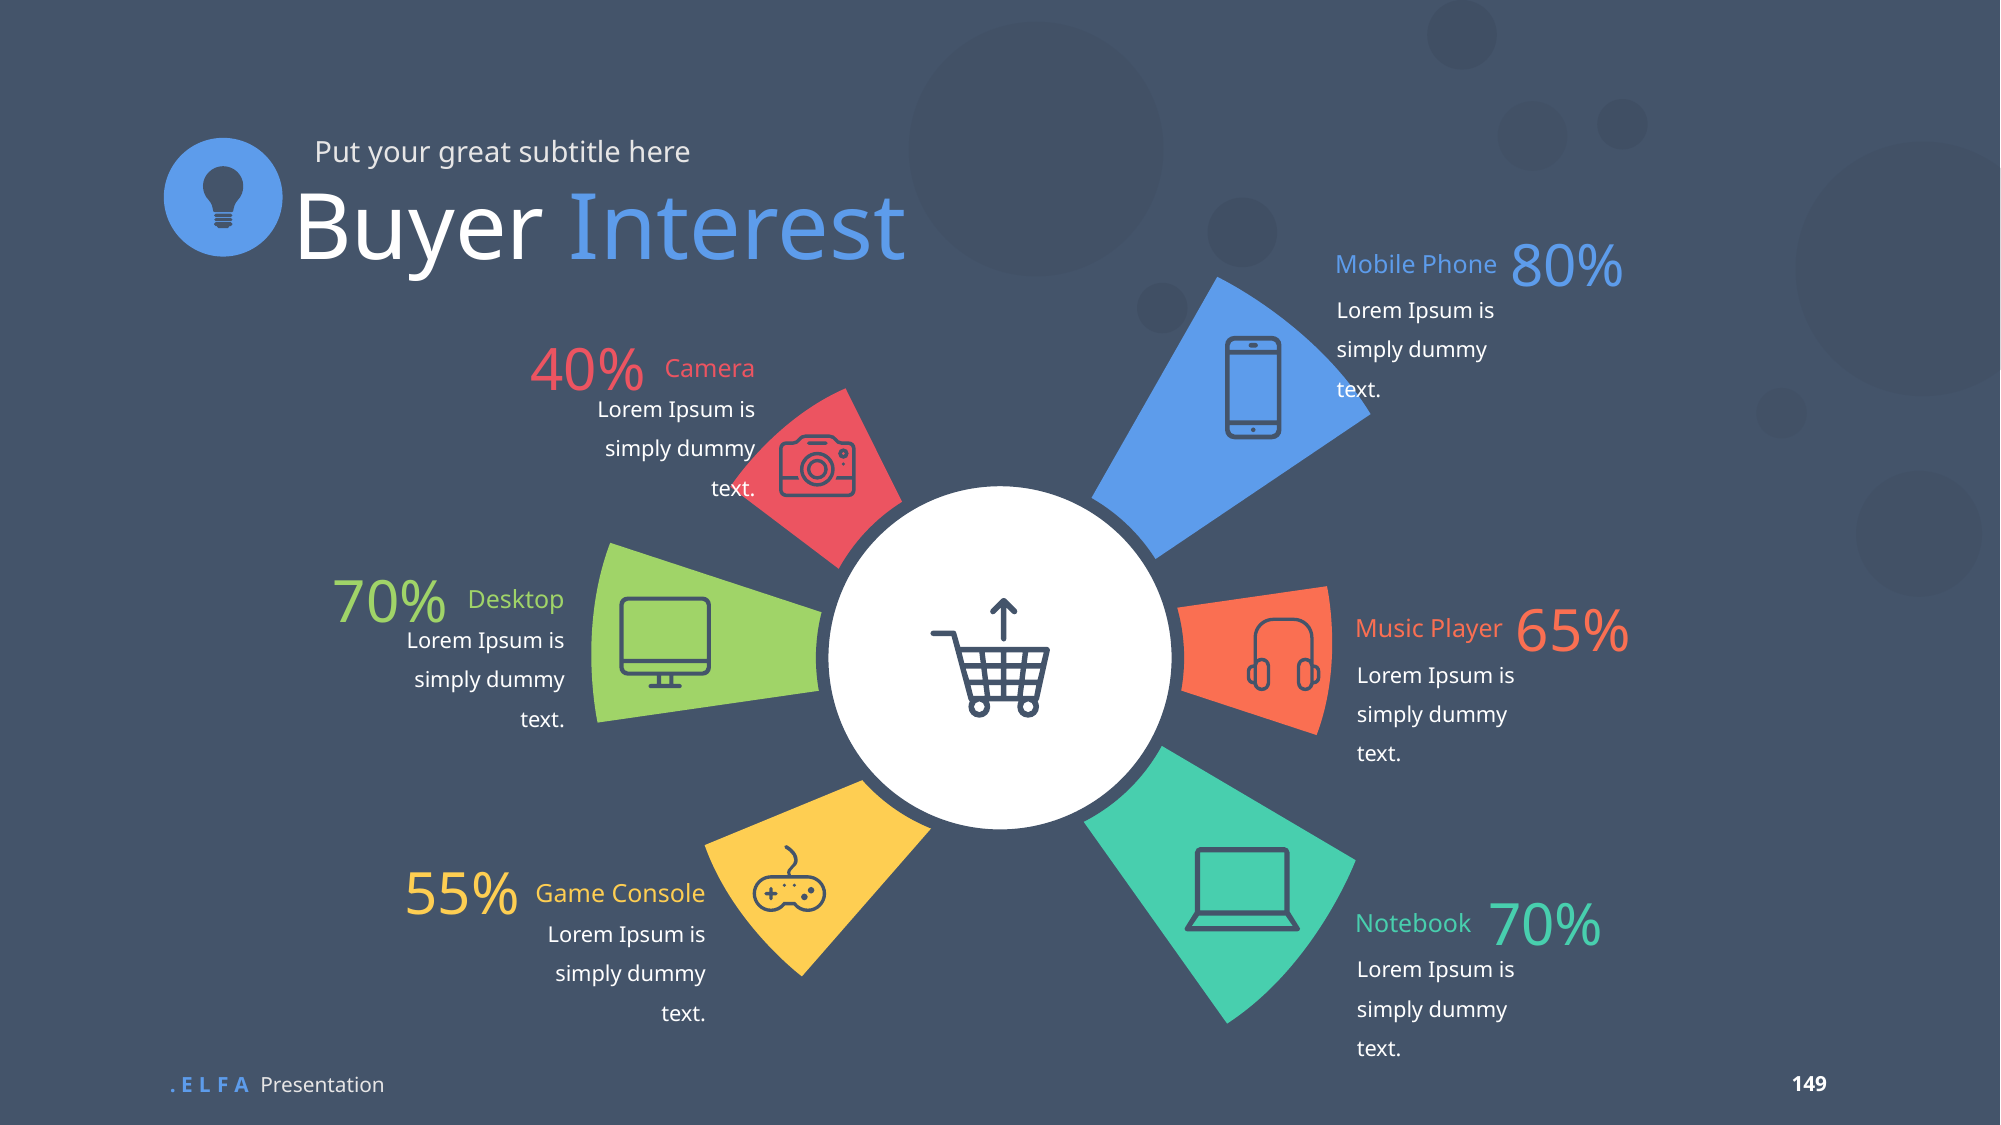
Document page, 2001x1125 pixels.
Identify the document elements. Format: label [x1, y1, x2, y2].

text_box [318, 556, 580, 739]
text_box [389, 220, 1641, 1033]
text_box [1340, 880, 1619, 1069]
text_box [591, 542, 821, 723]
text_box [1340, 585, 1646, 774]
text_box [162, 126, 945, 285]
